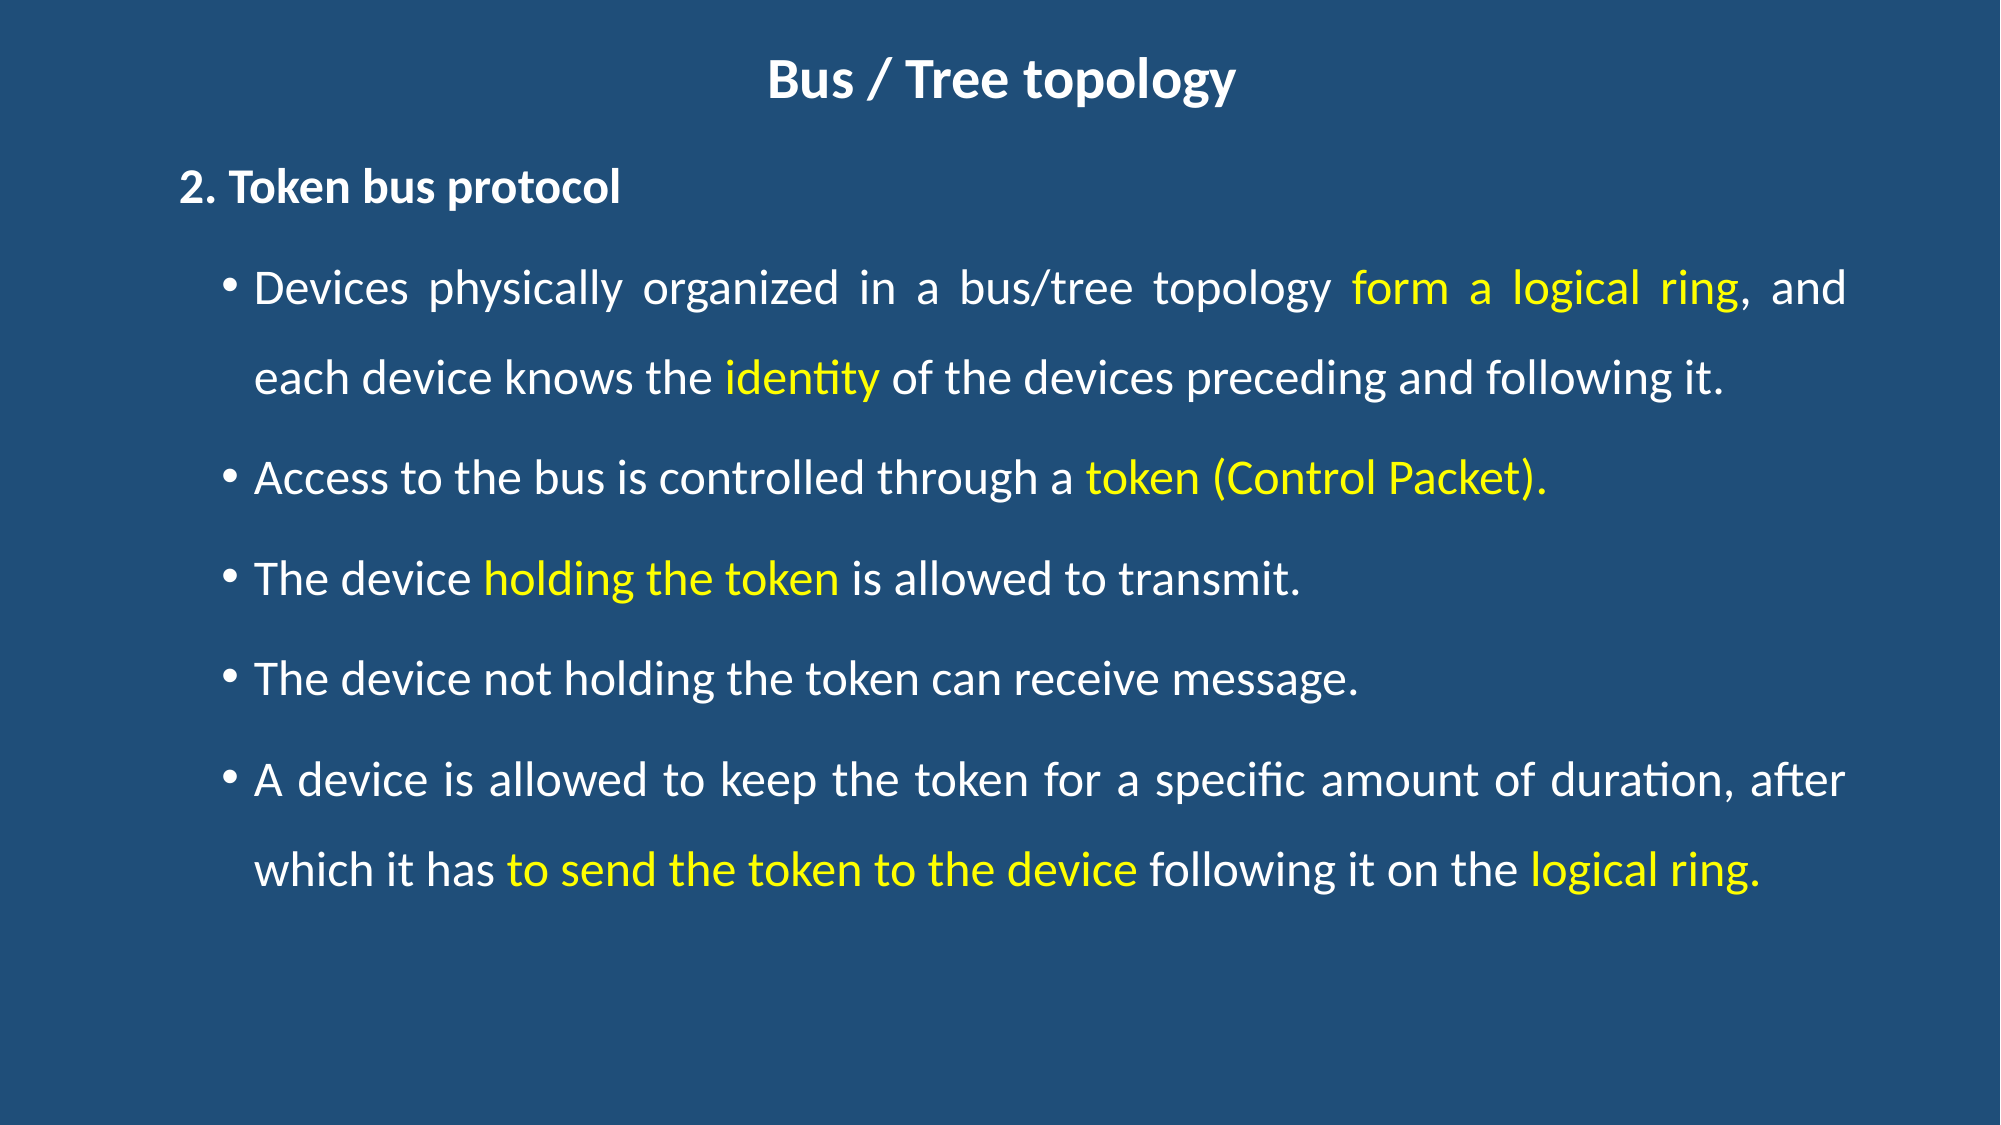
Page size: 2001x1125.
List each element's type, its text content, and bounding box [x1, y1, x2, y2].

title Bus / Tree topology [140, 46, 1865, 113]
list 2. Token bus protocol Devices physically organized in a bus/tree topology form a logical ring, and each device knows the identity of the devices preceding and following it. Access to the bus is controlled through a token (Control Packet). The device holding the token is allowed to transmit. The device not holding the token can receive message. A device is allowed to keep the token for a specific amount of duration, after which it has to send the token to the device following it on the logical ring. [88, 152, 1863, 1002]
